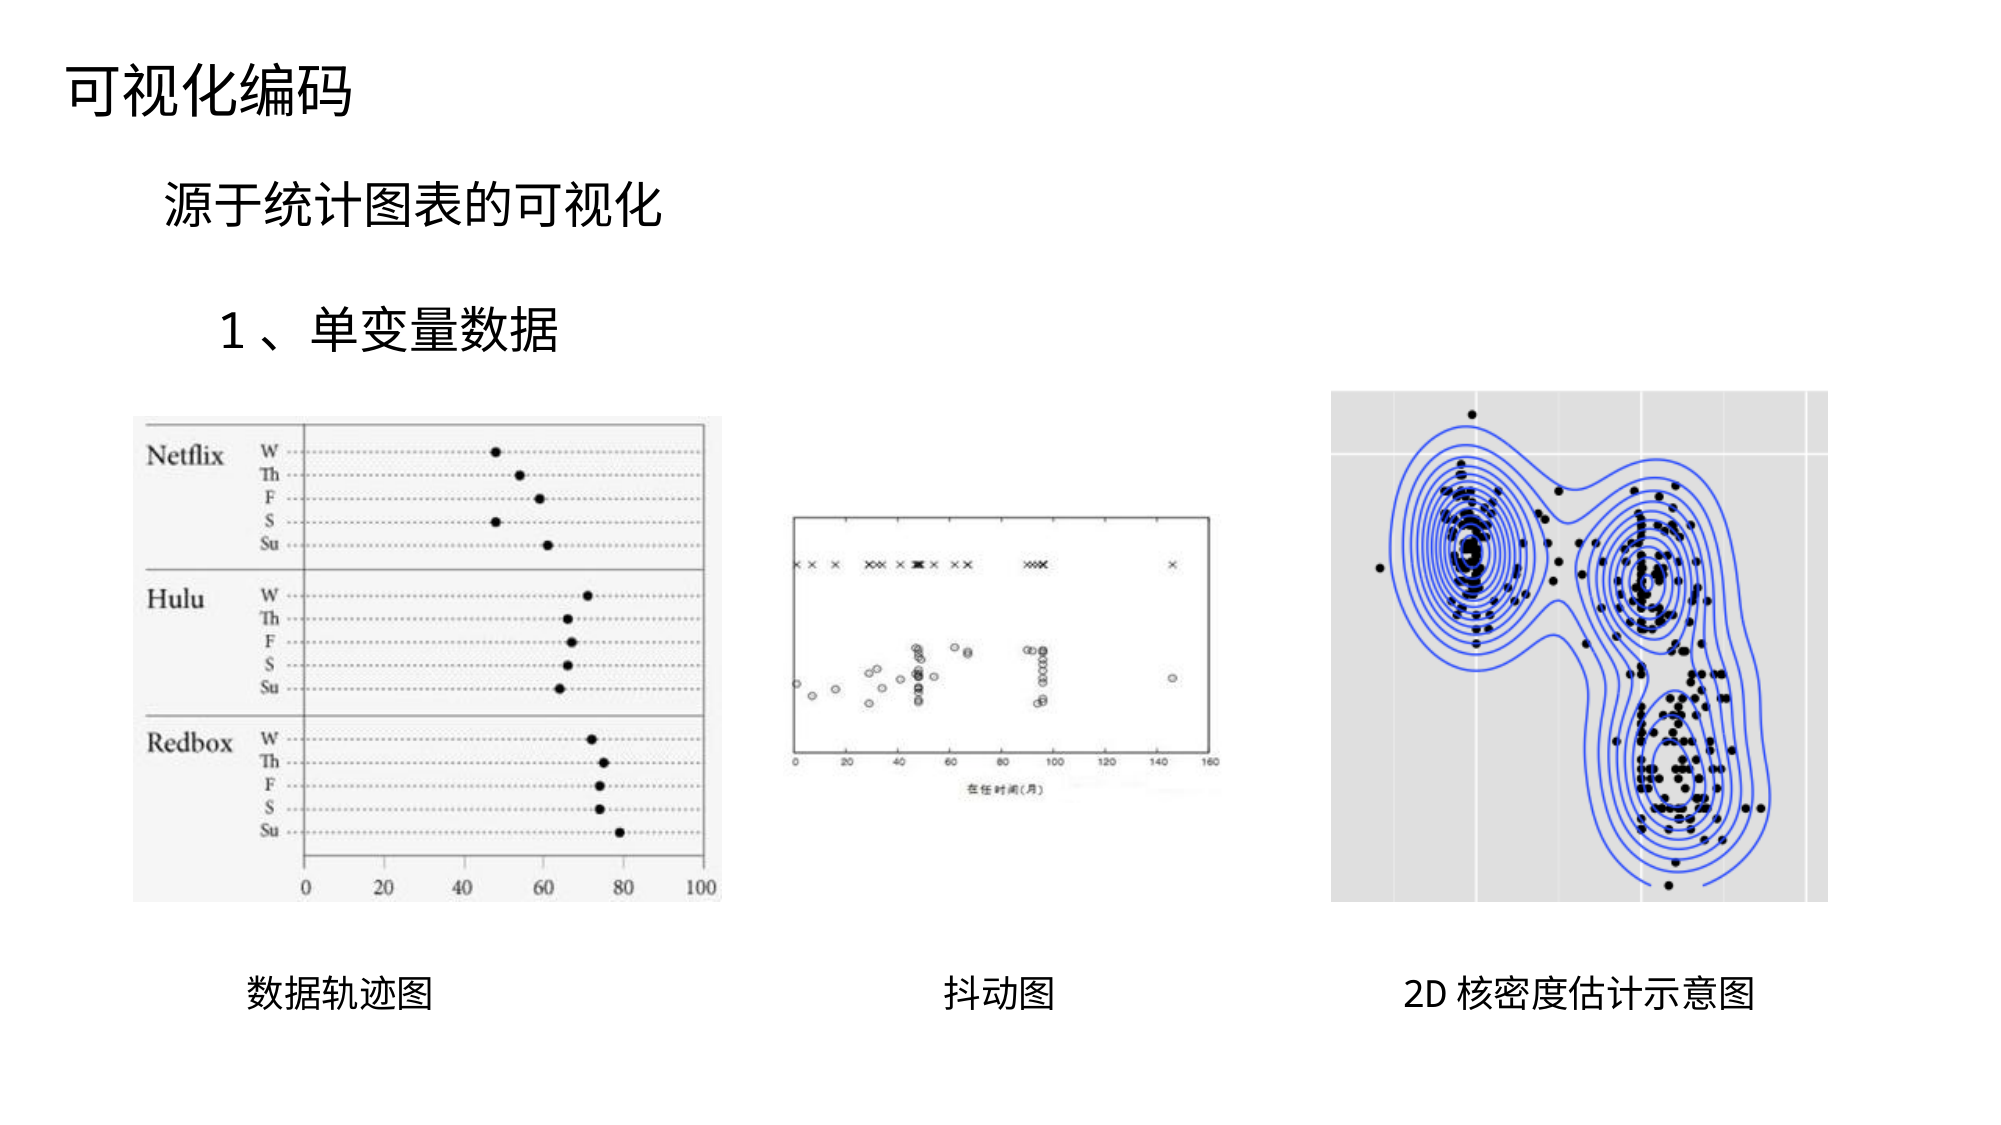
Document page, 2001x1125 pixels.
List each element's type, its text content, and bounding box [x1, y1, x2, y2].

text_box 1、单变量数据 [202, 291, 575, 366]
text_box 可视化编码 [48, 46, 370, 132]
text_box 抖动图 [928, 962, 1072, 1022]
text_box 2D核密度估计示意图 [1387, 962, 1772, 1022]
picture [1331, 388, 1828, 902]
picture [782, 514, 1234, 803]
text_box 数据轨迹图 [231, 962, 450, 1022]
text_box 源于统计图表的可视化 [148, 166, 679, 242]
picture [133, 416, 722, 902]
